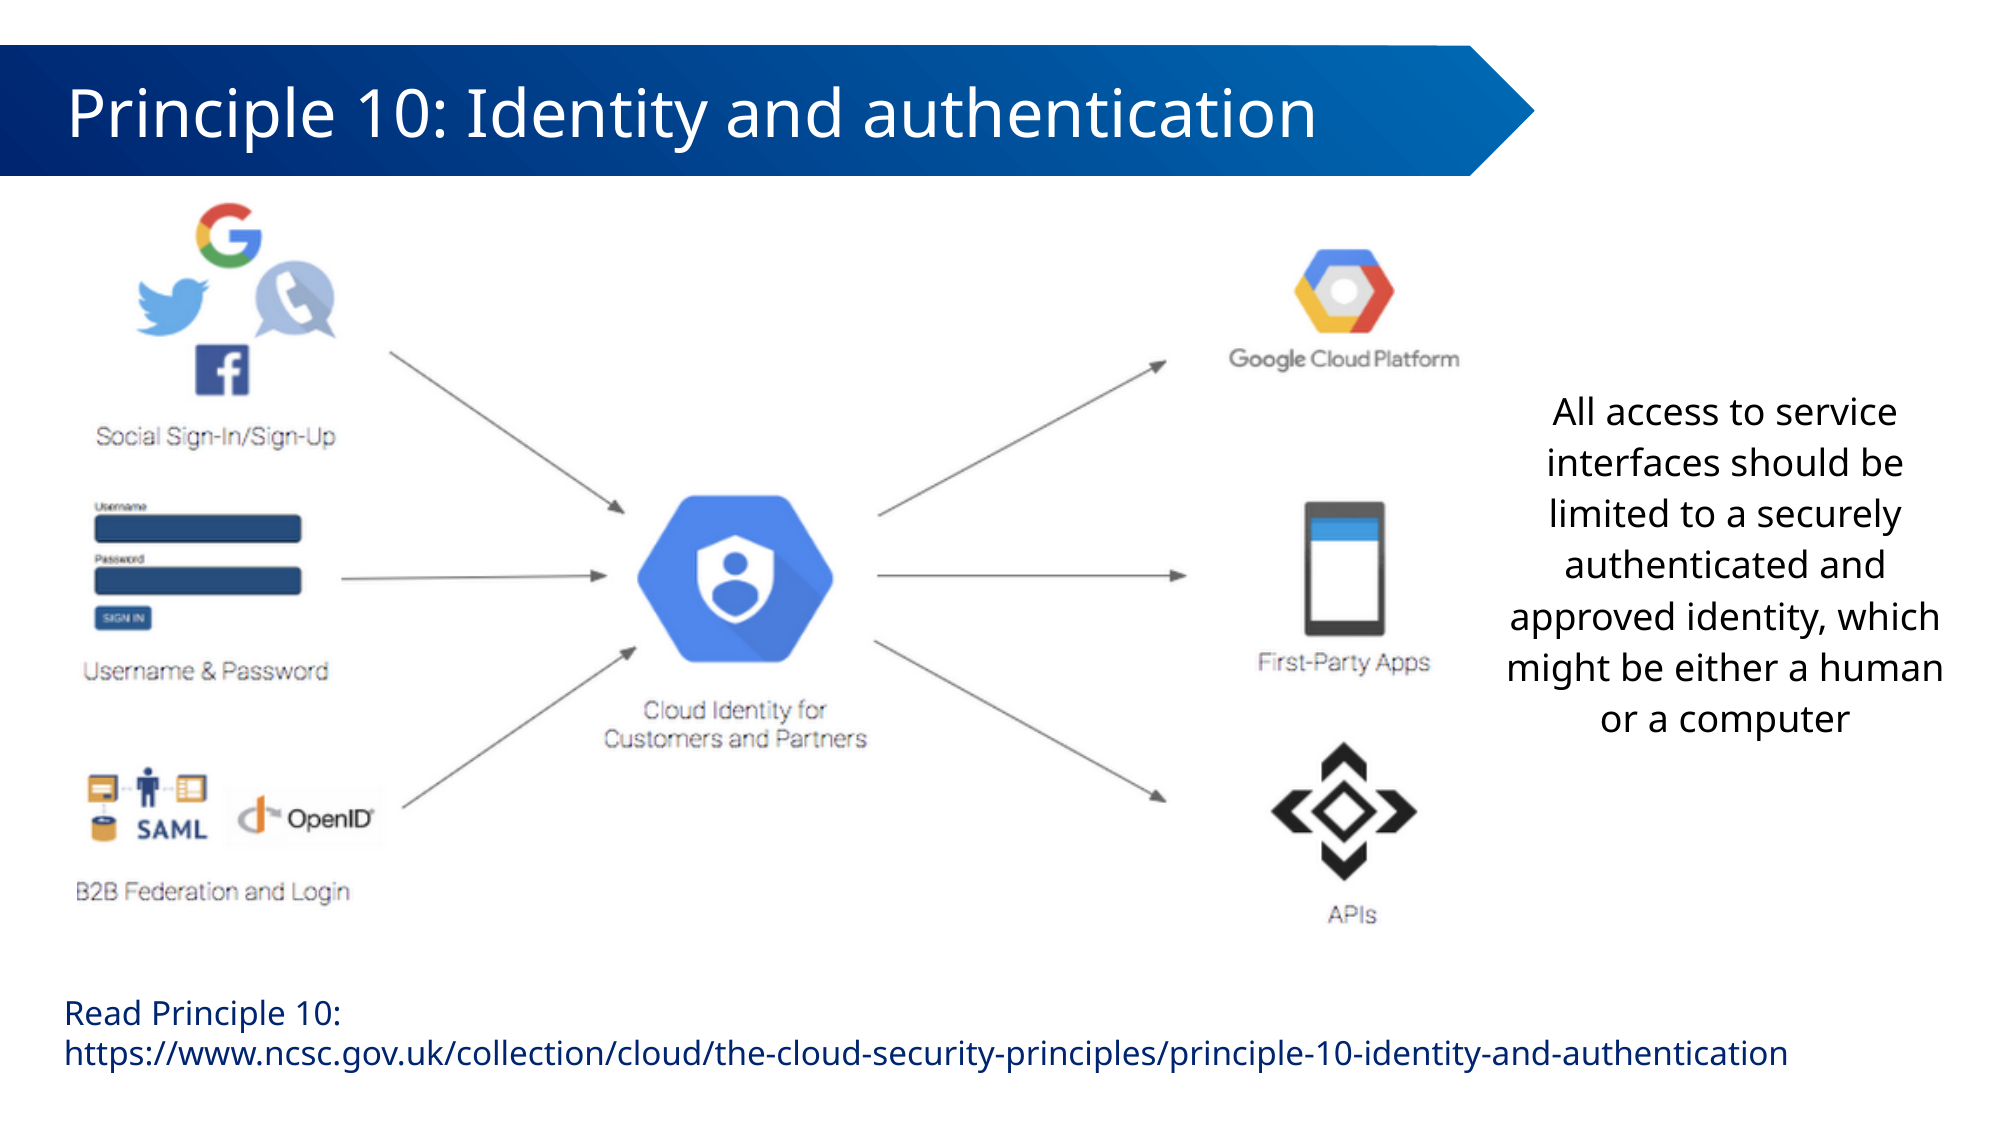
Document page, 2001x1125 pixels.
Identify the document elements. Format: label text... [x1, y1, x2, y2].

picture [76, 198, 1468, 927]
text_box Read Principle 10: https://www.ncsc.gov.uk/collection/cloud/the-cloud-security-principles/principle-10-identity-and-authentication [49, 985, 1954, 1080]
list All access to service interfaces should be limited to a securely authenticated and approved identity, which might be either a human or a computer [1497, 381, 1954, 744]
text_box Principle 10: Identity and authentication [0, 44, 1537, 177]
